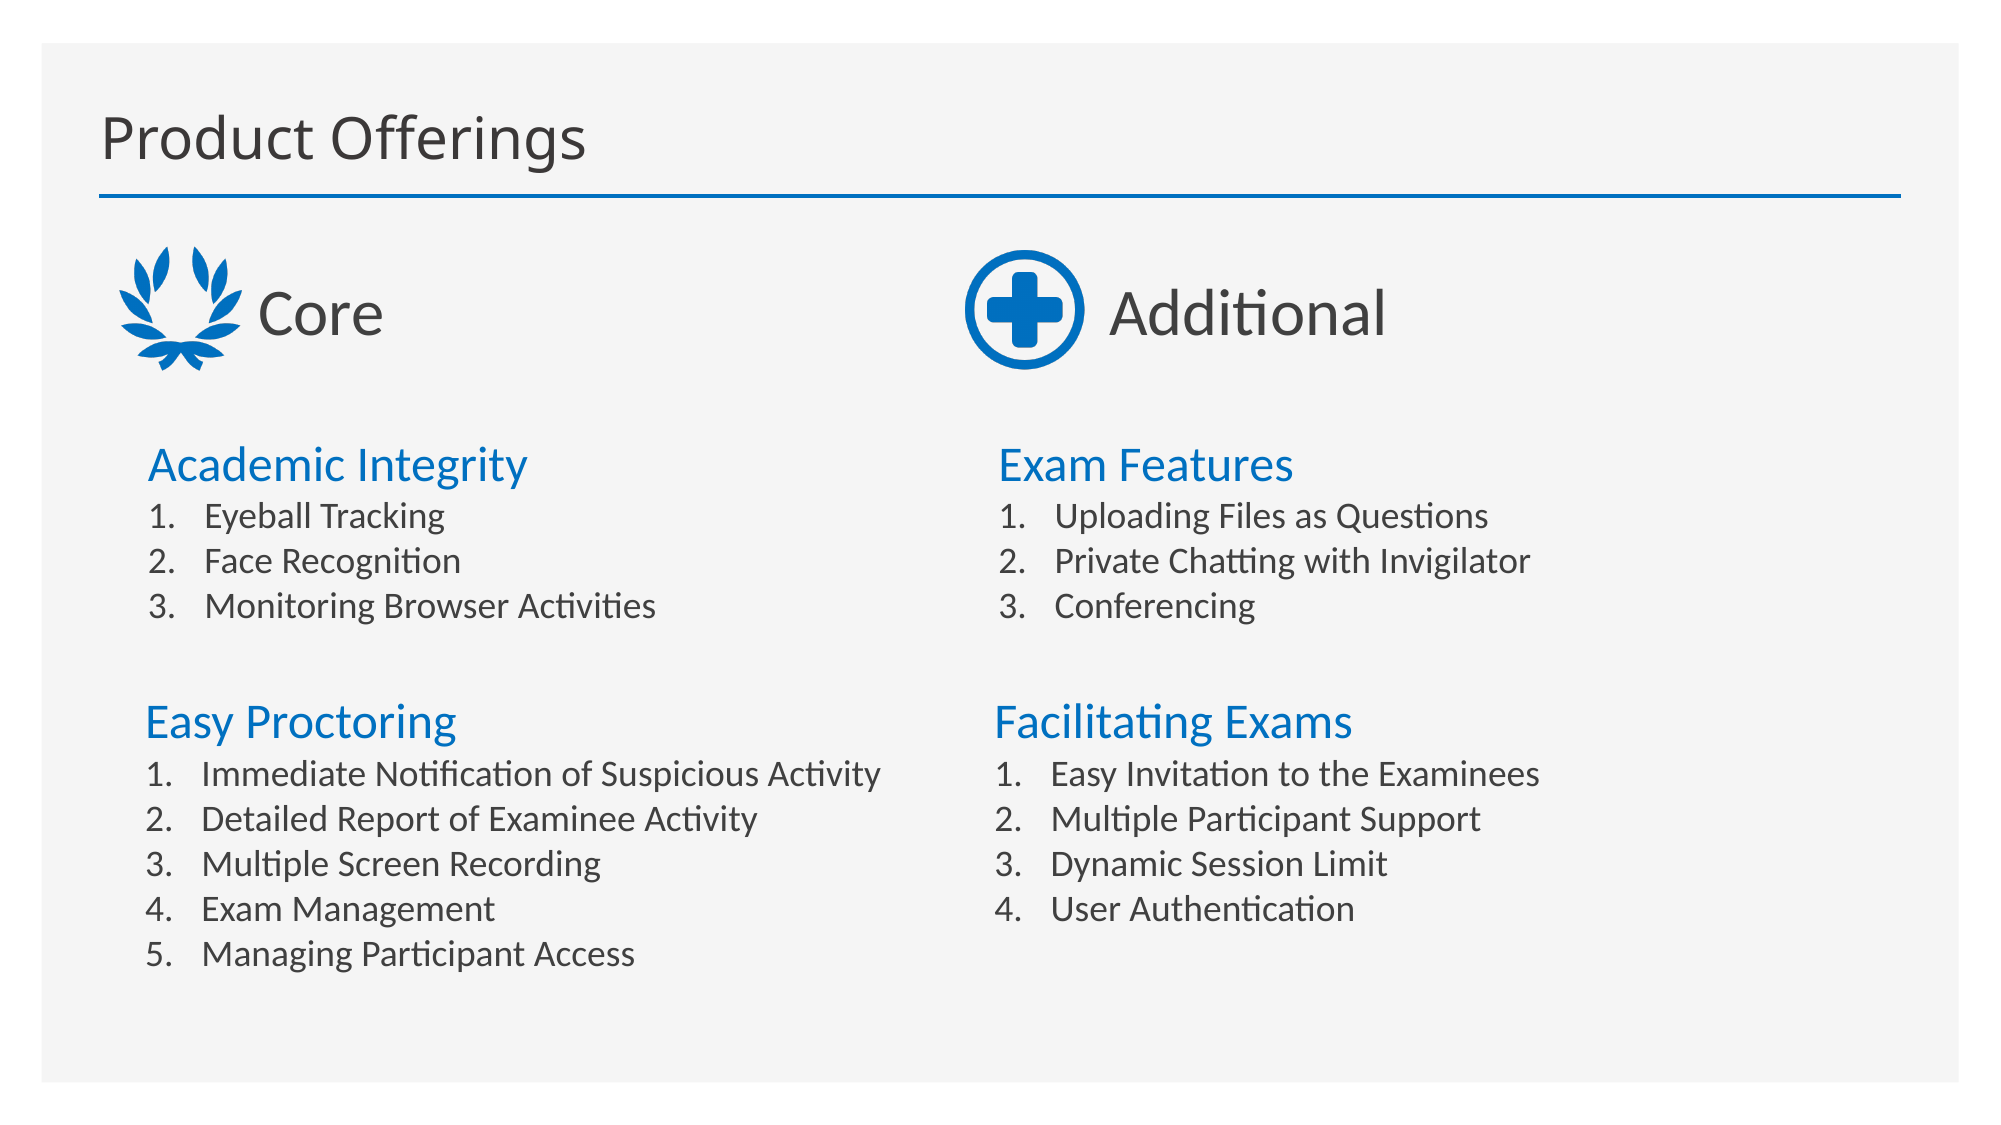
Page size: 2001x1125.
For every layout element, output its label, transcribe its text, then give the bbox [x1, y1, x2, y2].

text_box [105, 233, 401, 384]
title Product Offerings [85, 73, 1214, 179]
text_box Exam Features Uploading Files as Questions Private Chatting with Invigilator Conferencing [983, 423, 1547, 679]
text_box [949, 234, 1405, 385]
text_box Academic Integrity Eyeball Tracking Face Recognition Monitoring Browser Activities [133, 423, 672, 634]
text_box Facilitating Exams Easy Invitation to the Examinees Multiple Participant Support Dynamic Session Limit User Authentication [979, 681, 1756, 937]
text_box Easy Proctoring Immediate Notification of Suspicious Activity Detailed Report of Examinee Activity Multiple Screen Recording Exam Management Managing Participant Access [130, 681, 906, 982]
